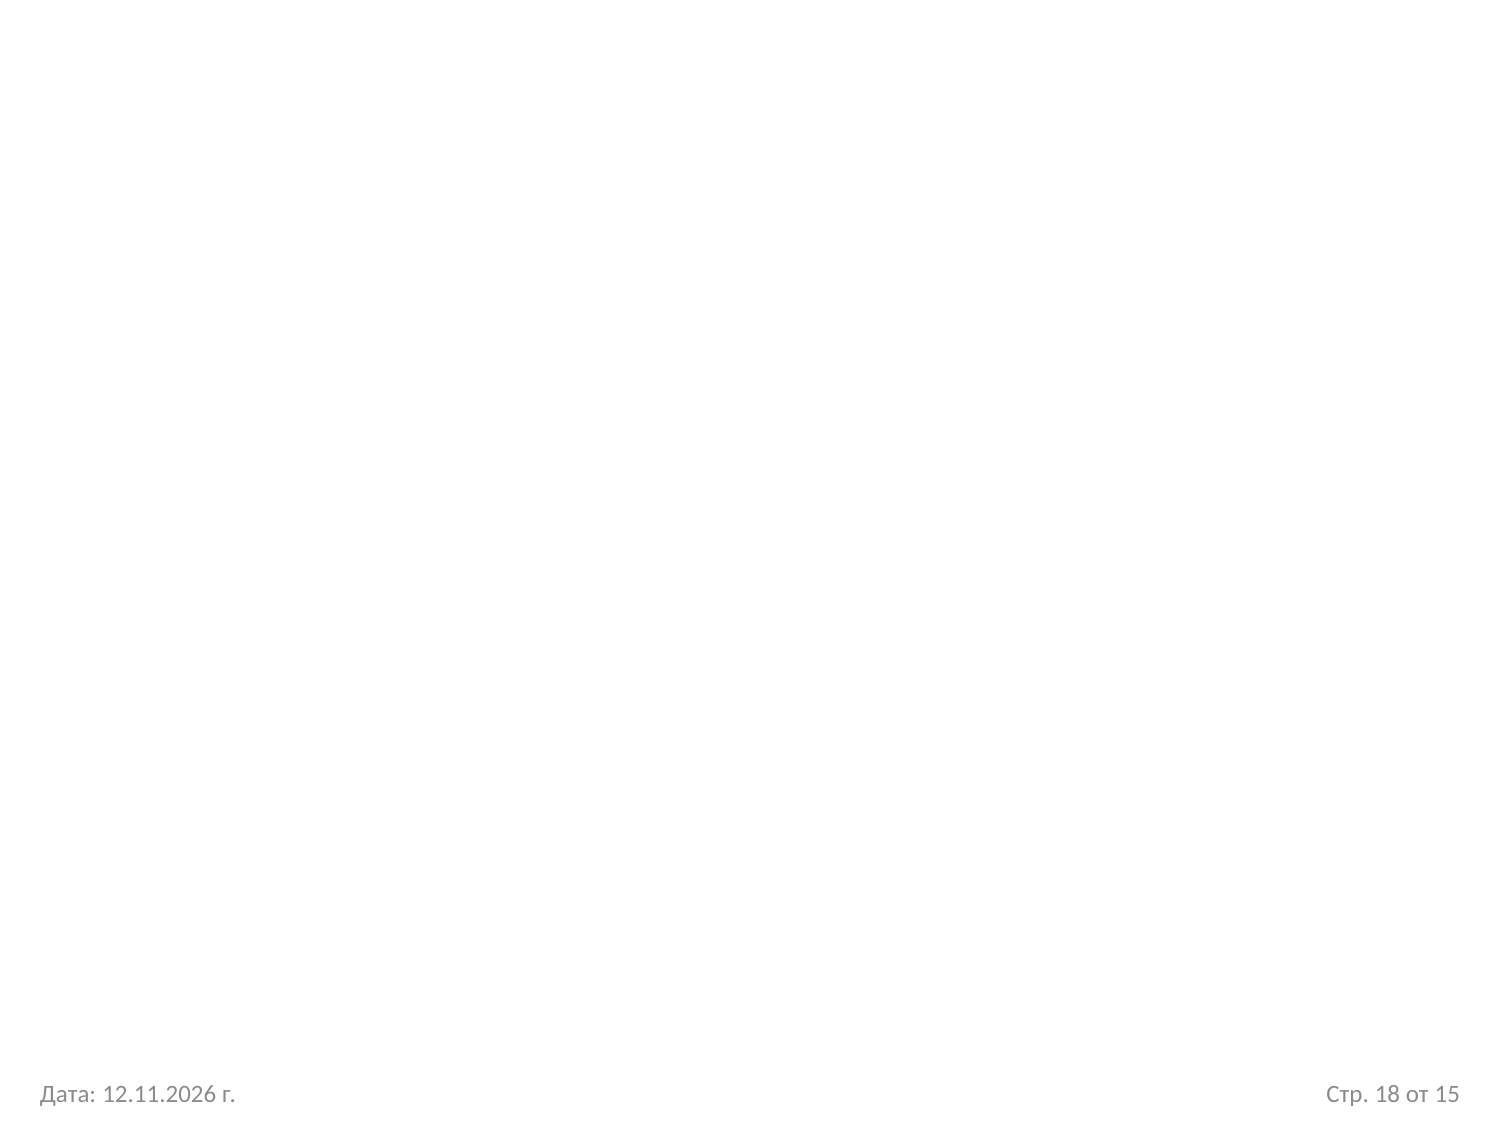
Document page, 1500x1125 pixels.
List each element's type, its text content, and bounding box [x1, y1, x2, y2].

text_box Дата: 25.3.2019 г. [24, 1062, 375, 1123]
text_box Стр. 18 от 15 [1125, 1062, 1475, 1123]
